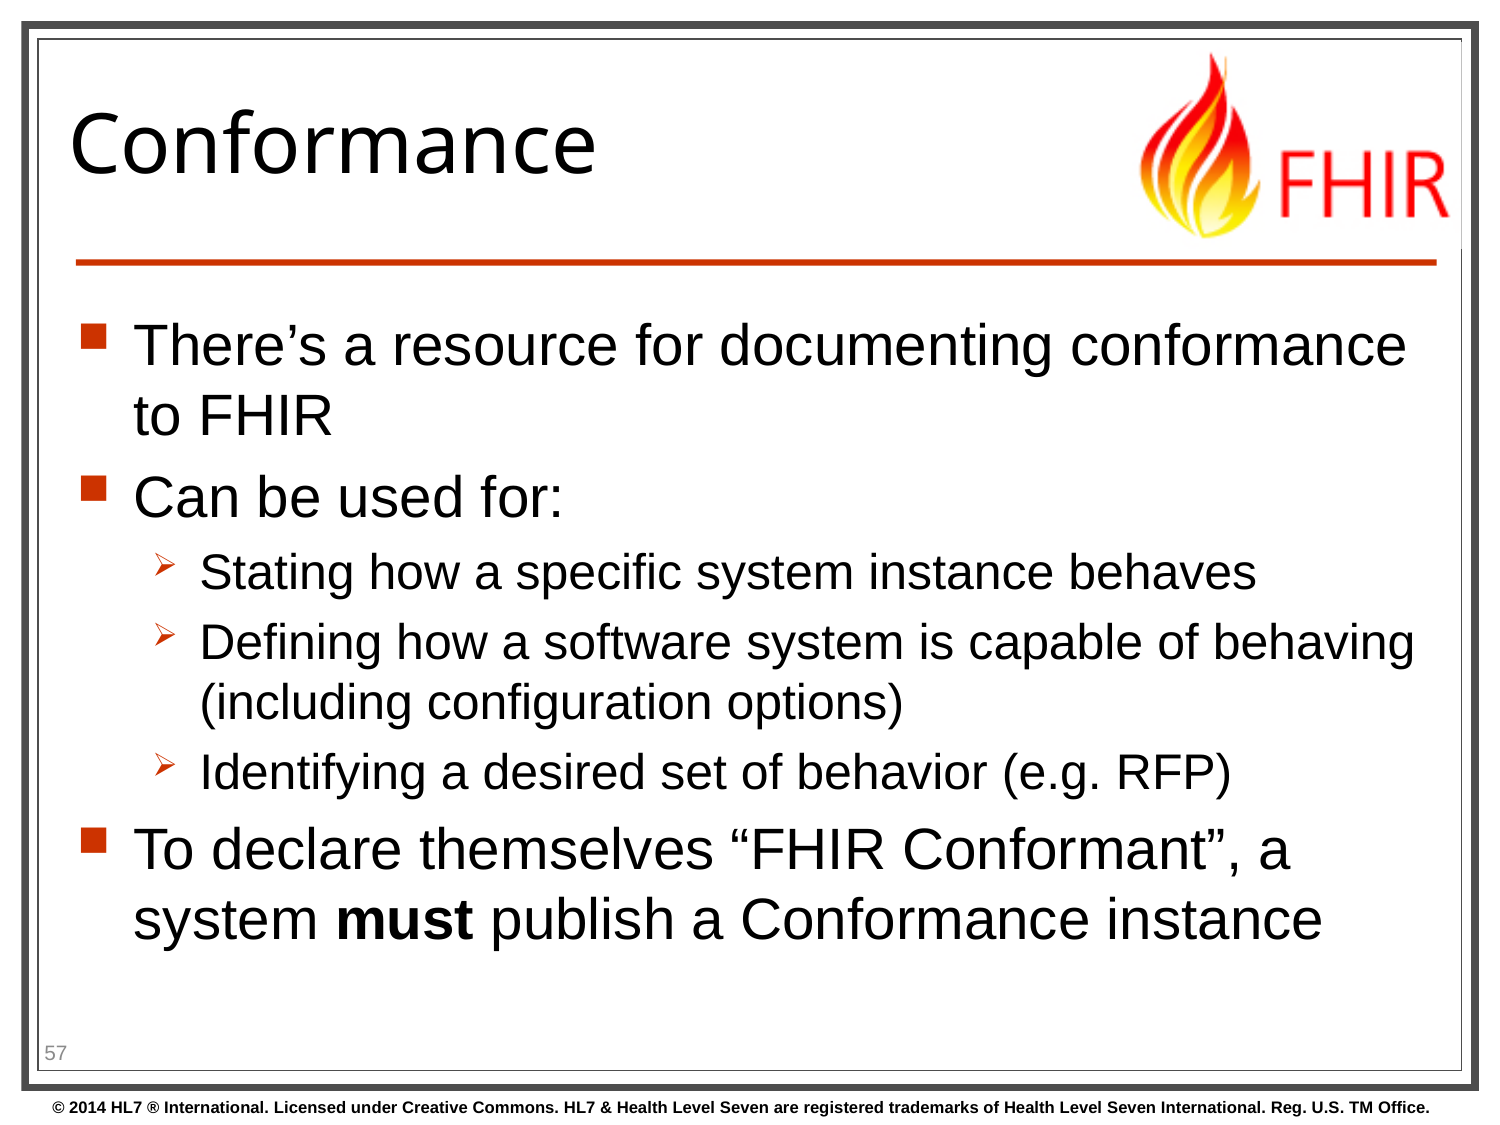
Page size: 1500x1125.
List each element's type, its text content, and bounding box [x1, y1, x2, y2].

title Conformance [53, 54, 1128, 244]
picture [1128, 42, 1462, 249]
slide_number 57 [29, 1034, 148, 1071]
list There’s a resource for documenting conformance to FHIR Can be used for: Stating how a specific system instance behaves Defining how a software system is capable of behaving (including configuration options) Identifying a desired set of behavior (e.g. RFP) To declare themselves “FHIR Conformant”, a system must publish a Conformance instance [62, 299, 1438, 1035]
